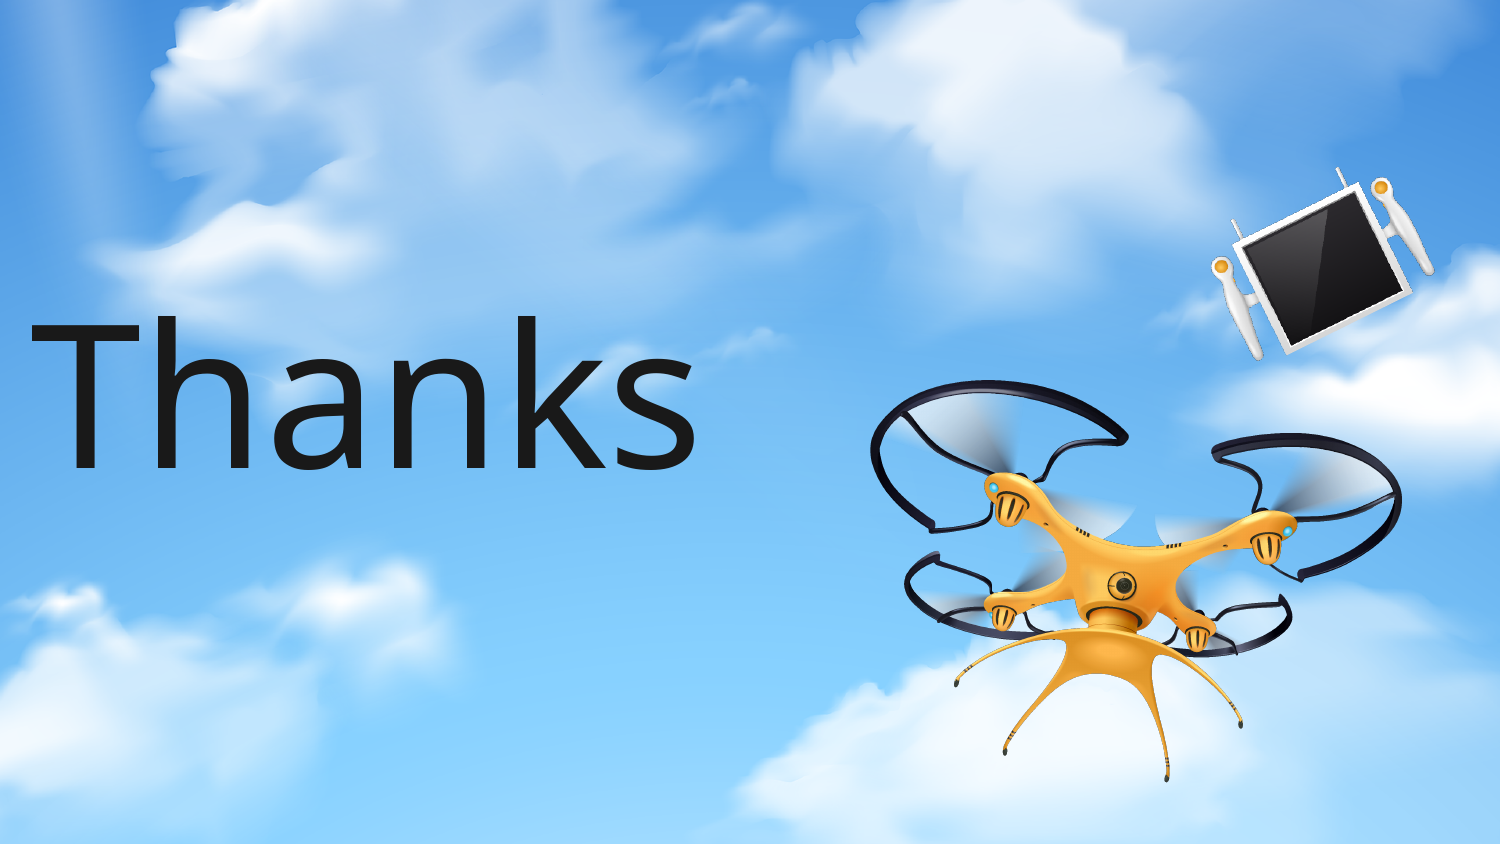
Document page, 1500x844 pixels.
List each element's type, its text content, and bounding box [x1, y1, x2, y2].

title Thanks [15, 253, 924, 359]
picture [0, 0, 1500, 844]
